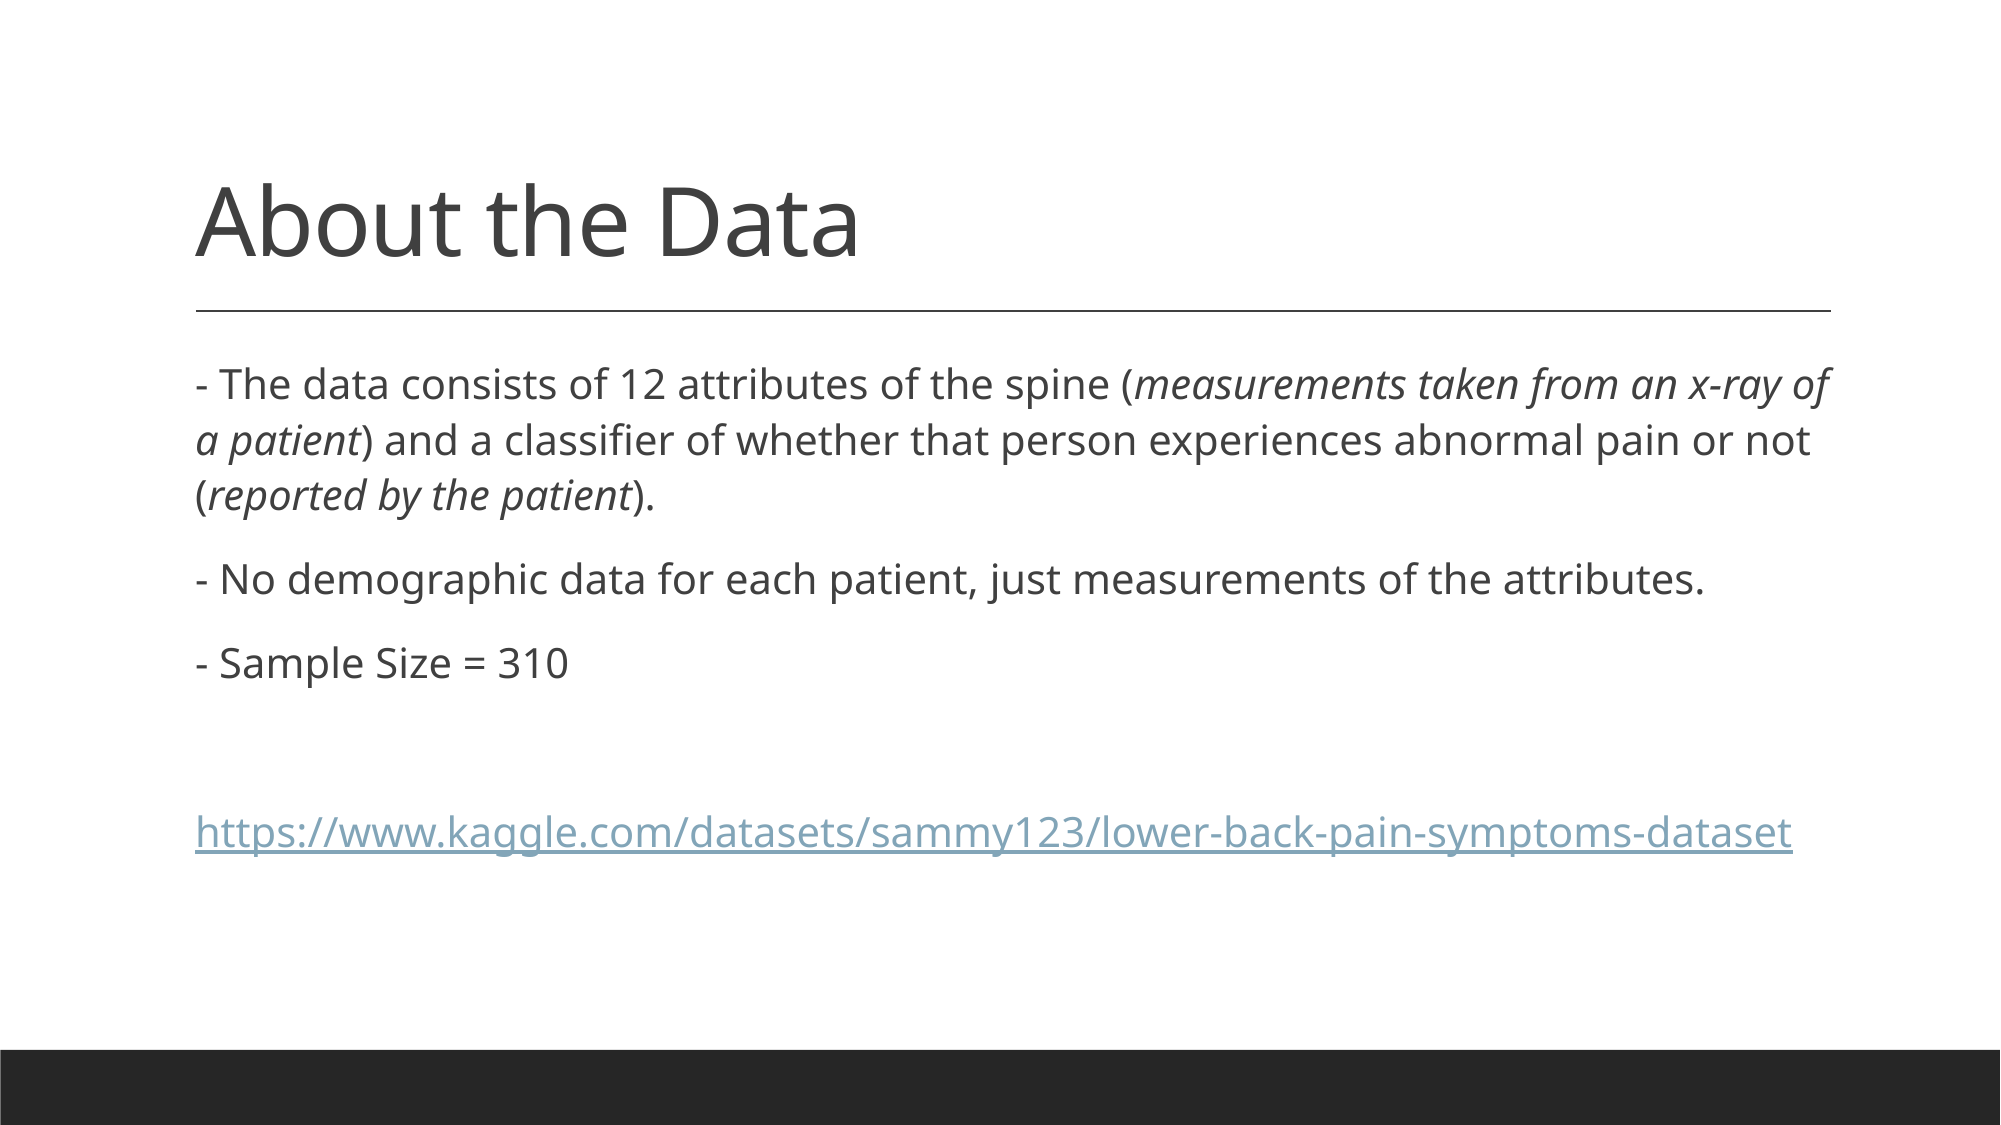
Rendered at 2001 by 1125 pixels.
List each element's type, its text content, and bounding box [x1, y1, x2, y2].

title About the Data [180, 47, 1830, 285]
list - The data consists of 12 attributes of the spine (measurements taken from an x-ray of a patient) and a classifier of whether that person experiences abnormal pain or not (reported by the patient). - No demographic data for each patient, just measurements of the attributes. - Sample Size = 310 https://www.kaggle.com/datasets/sammy123/lower-back-pain-symptoms-dataset [180, 345, 1830, 963]
